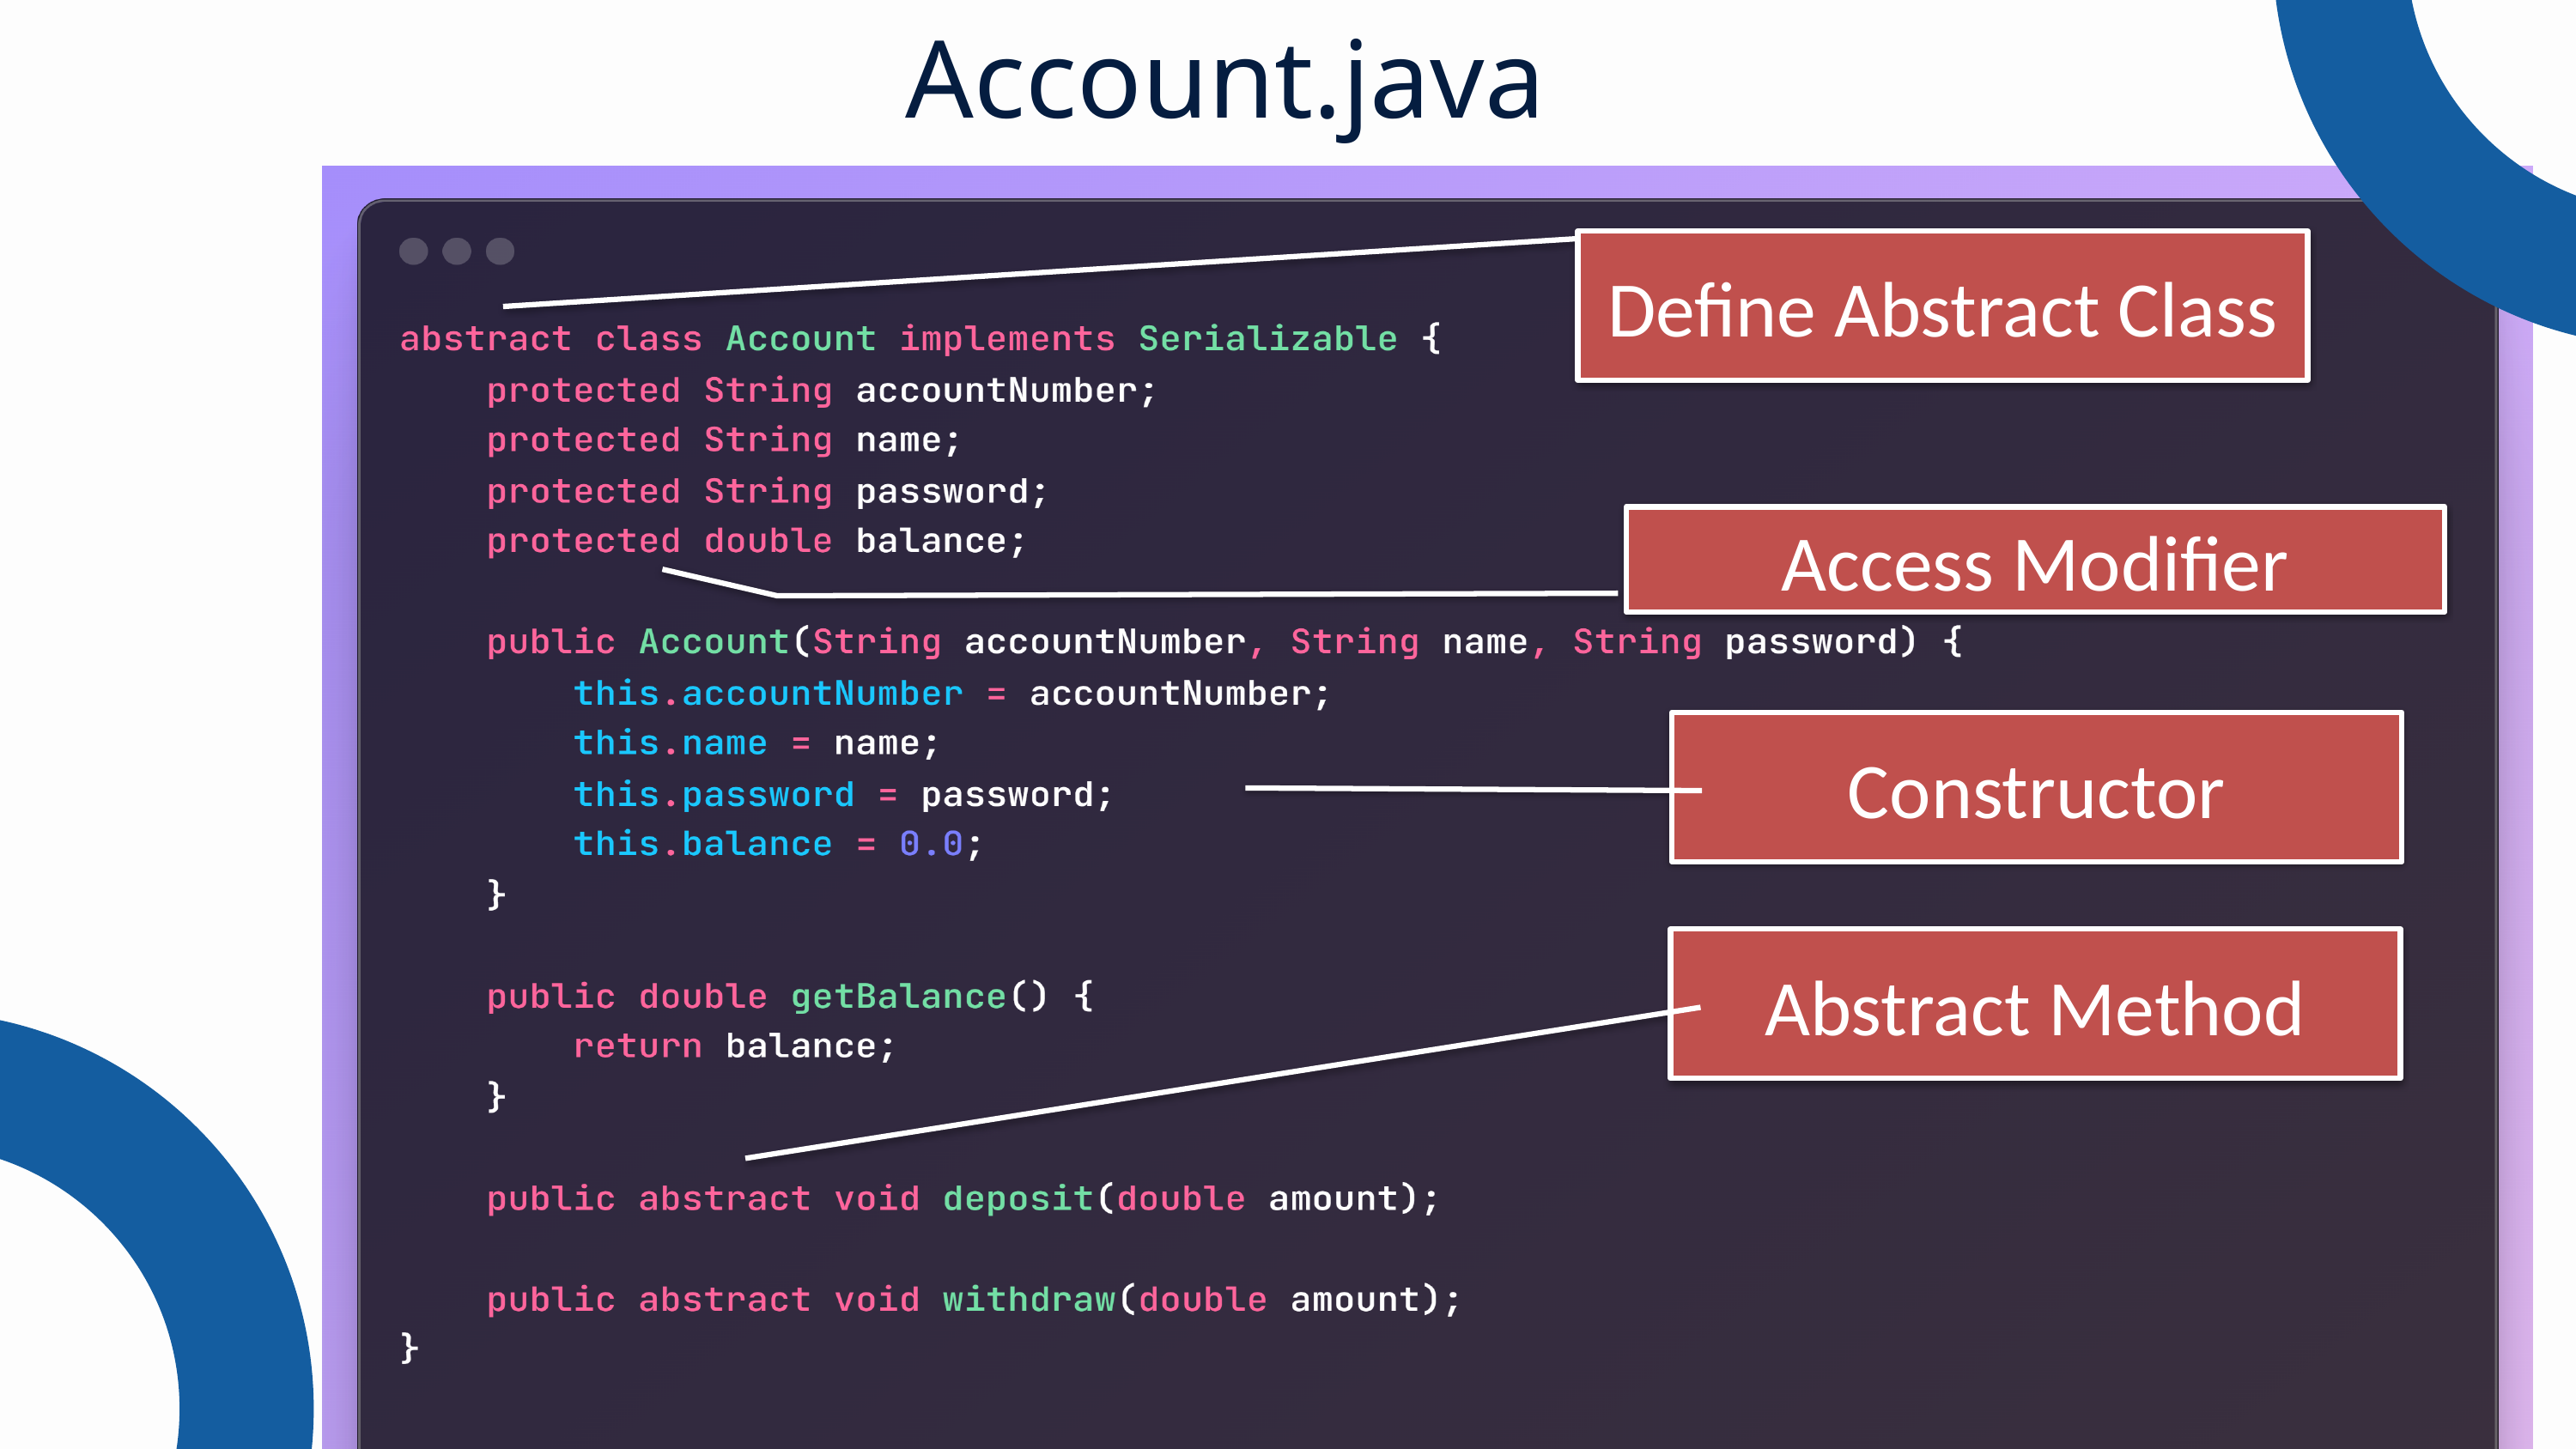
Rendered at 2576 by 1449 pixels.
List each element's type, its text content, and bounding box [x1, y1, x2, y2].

picture [321, 166, 2534, 1449]
text_box Account.java [905, 27, 1671, 140]
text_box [2339, 0, 2576, 281]
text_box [0, 1077, 247, 1449]
